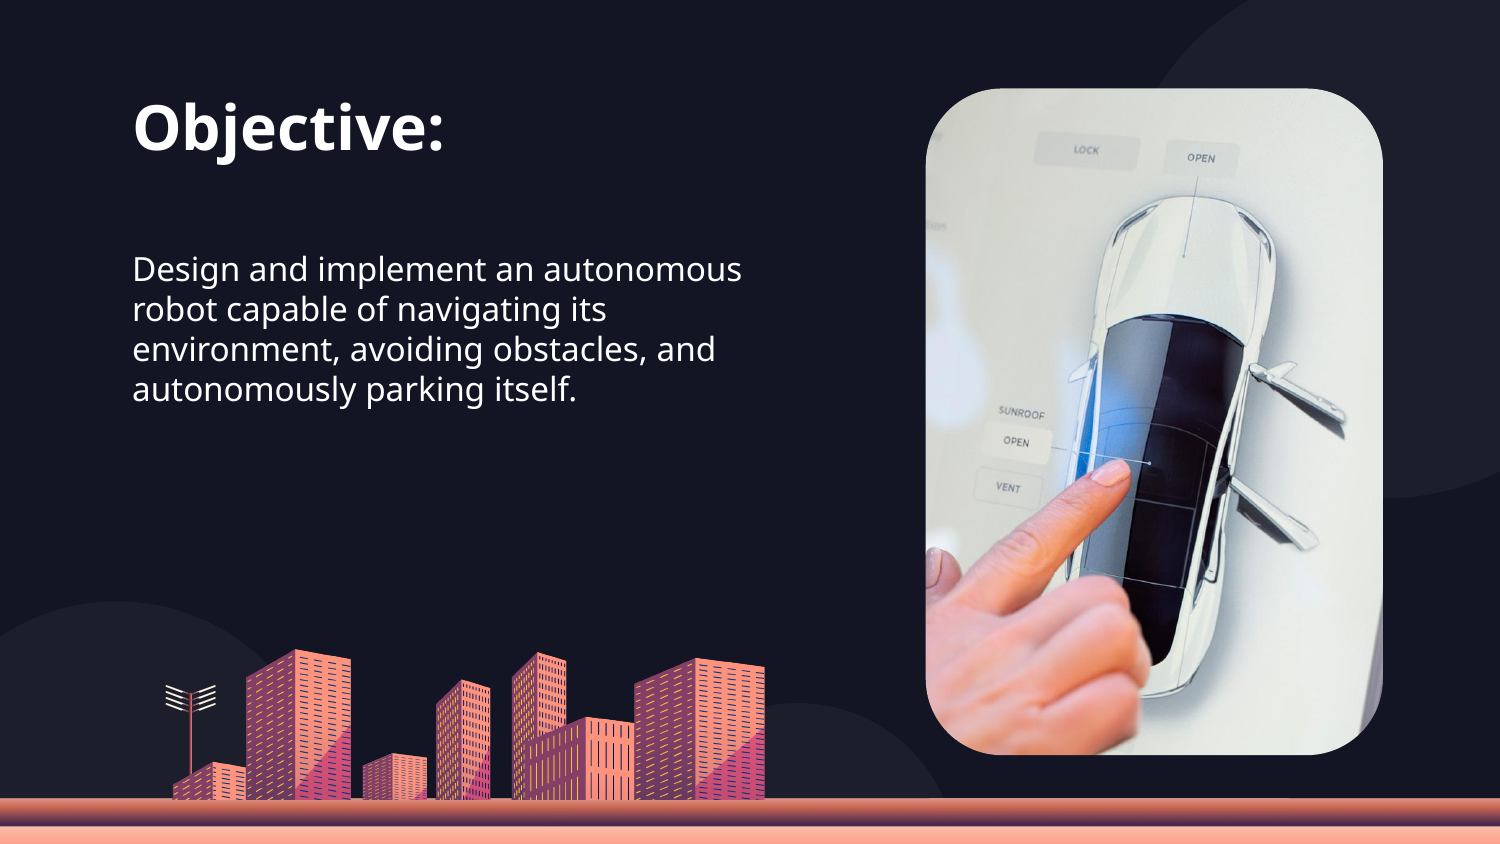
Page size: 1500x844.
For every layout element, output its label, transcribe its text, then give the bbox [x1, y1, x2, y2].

subtitle Design and implement an autonomous robot capable of navigating its environment, avoiding obstacles, and autonomously parking itself. [116, 233, 822, 611]
picture [0, 798, 1500, 844]
title Objective: [116, 72, 926, 167]
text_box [116, 648, 765, 801]
picture [925, 88, 1384, 756]
